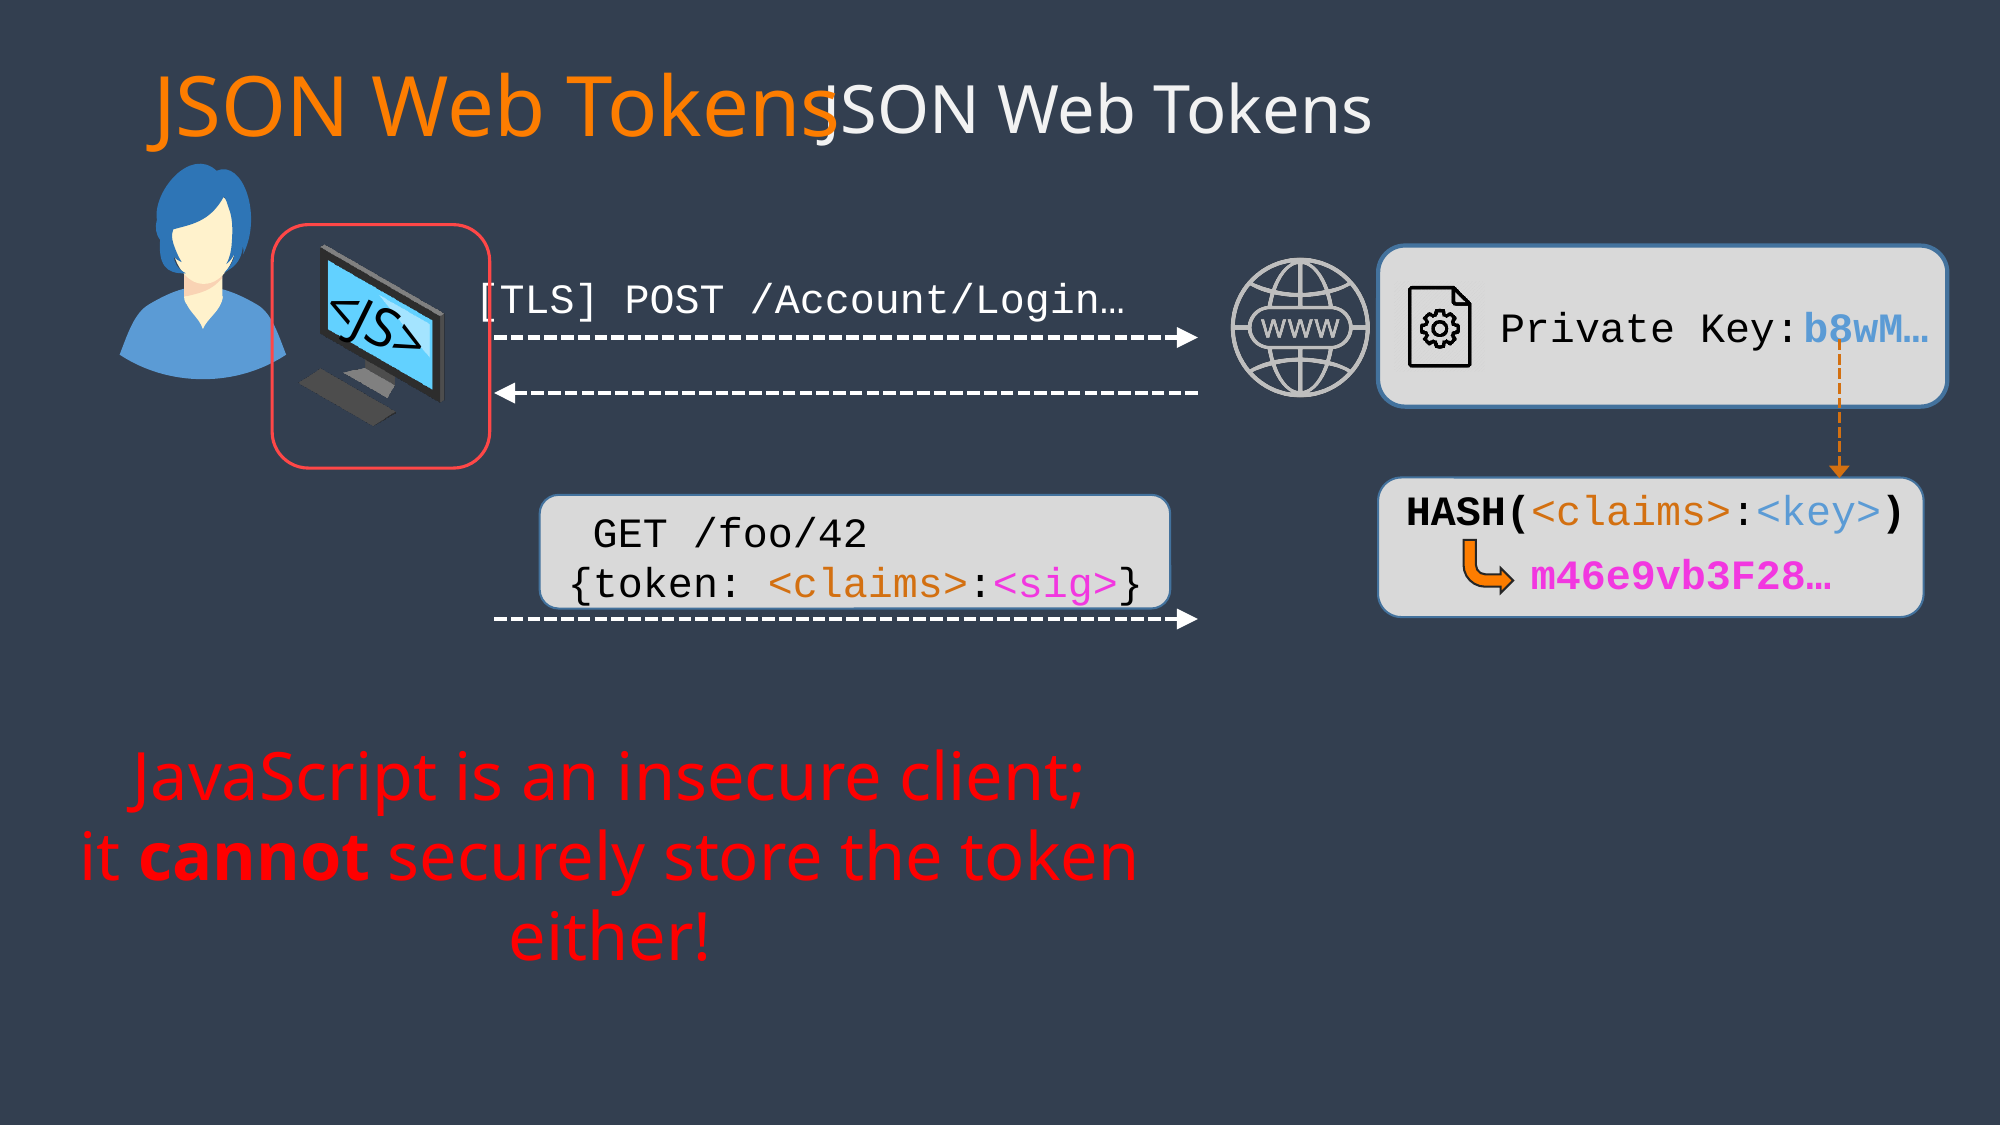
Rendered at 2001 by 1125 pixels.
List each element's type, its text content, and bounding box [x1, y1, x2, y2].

text_box Private Key: [1485, 293, 1840, 359]
text_box [1378, 244, 1949, 408]
picture [1225, 245, 1378, 409]
text_box JavaScript is an insecure client; it cannot securely store the token either! [8, 726, 1212, 982]
text_box [1462, 538, 1515, 596]
text_box JSON Web Tokens [1186, 59, 1389, 155]
text_box b8wM… [1840, 293, 1944, 359]
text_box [293, 239, 453, 431]
text_box m46e9vb3F28… [1516, 540, 1972, 606]
text_box [0, 0, 2000, 160]
text_box GET /foo/42 {token: <claims>:<sig>} [553, 498, 1158, 614]
picture [1394, 281, 1485, 372]
text_box JSON Web Tokens [138, 45, 1186, 161]
text_box [TLS] POST /Account/Login… [491, 264, 1202, 330]
text_box [271, 223, 491, 470]
text_box [1377, 478, 1922, 619]
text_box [119, 163, 287, 380]
text_box HASH(<claims>:<key>) [1391, 476, 1924, 542]
text_box [538, 493, 1172, 609]
